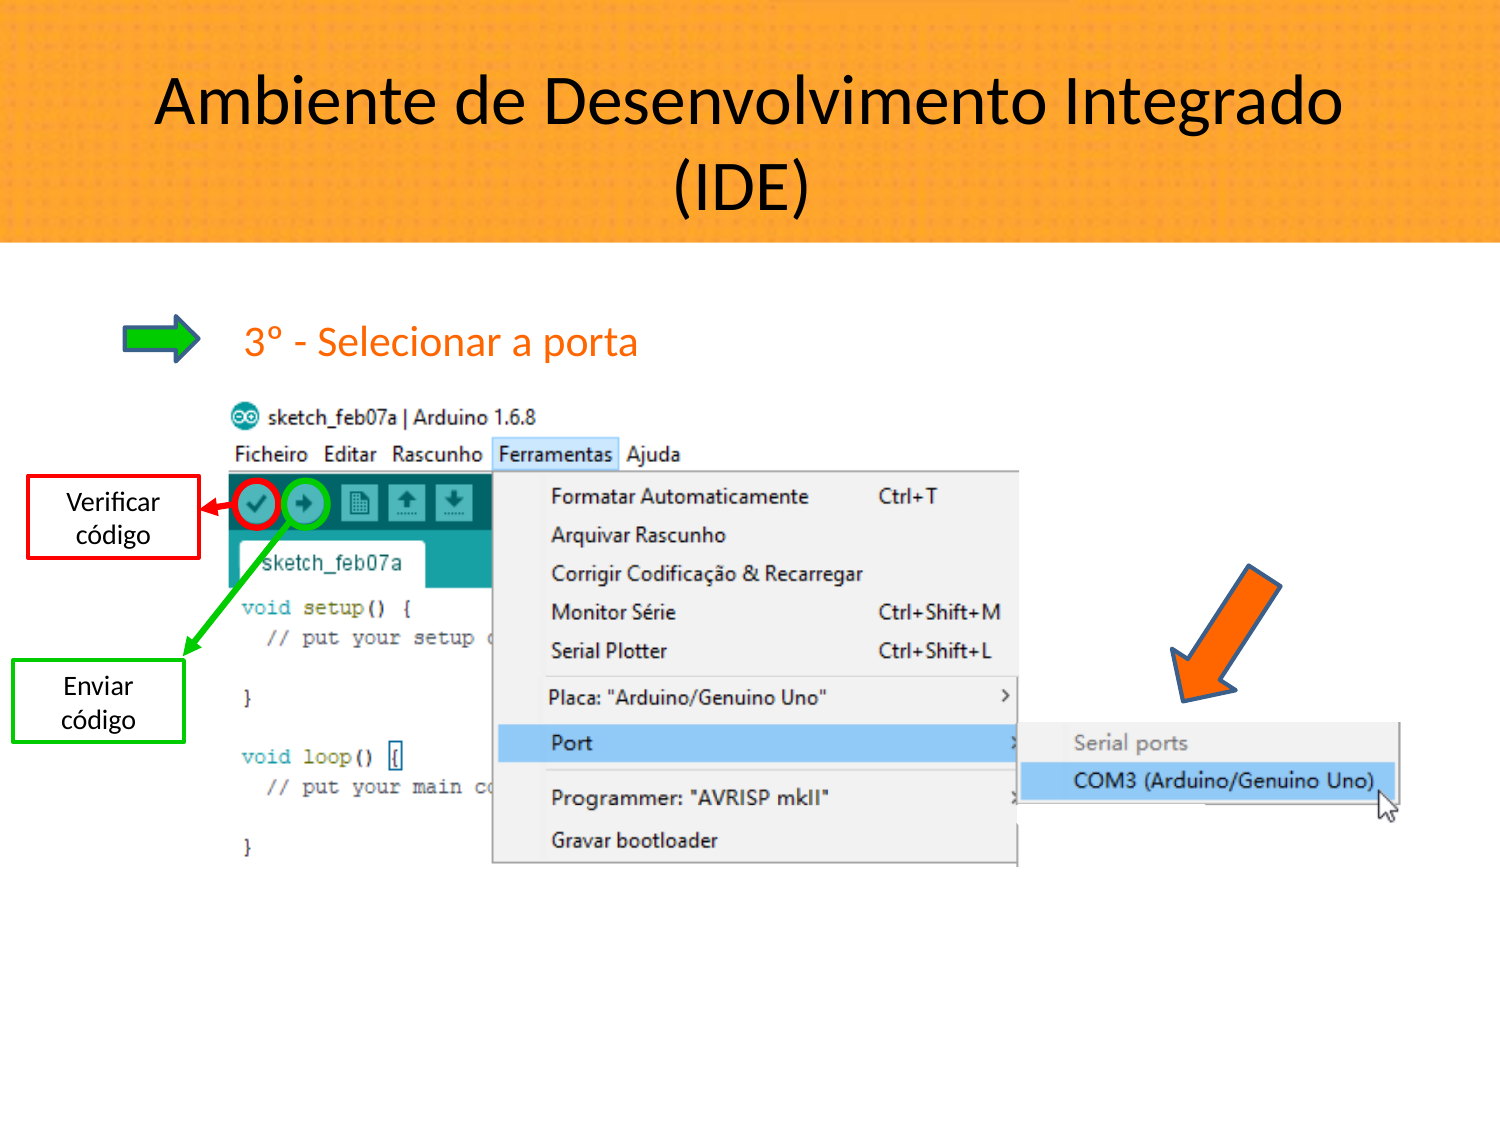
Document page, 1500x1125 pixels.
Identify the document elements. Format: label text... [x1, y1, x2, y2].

text_box Enviar código [11, 658, 186, 744]
title Ambiente de Desenvolvimento Integrado (IDE) [75, 45, 1425, 233]
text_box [124, 304, 707, 374]
text_box Verificar código [26, 474, 201, 560]
picture [0, 0, 1500, 1125]
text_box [182, 480, 328, 657]
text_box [228, 397, 1403, 867]
